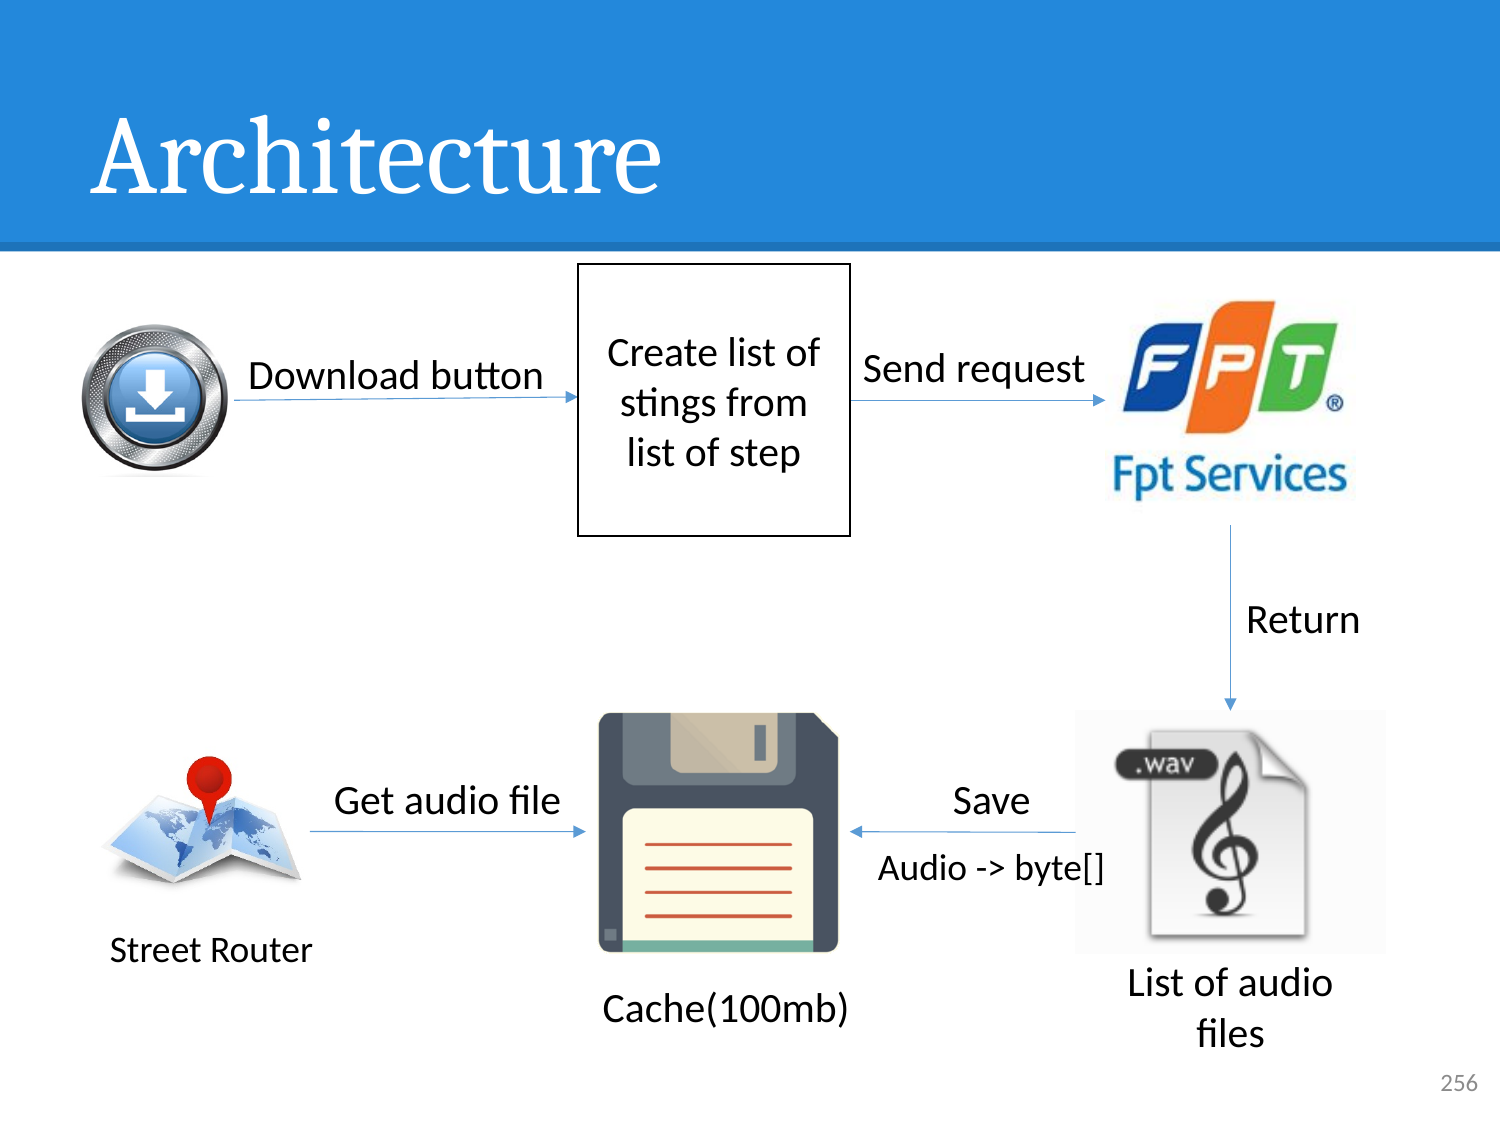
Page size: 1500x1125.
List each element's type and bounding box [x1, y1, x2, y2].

text_box [849, 765, 1076, 833]
picture [74, 324, 235, 477]
text_box [863, 835, 1075, 896]
picture [1075, 710, 1386, 954]
text_box [588, 973, 865, 1038]
picture [95, 724, 310, 939]
title [75, 45, 1425, 233]
picture [1105, 275, 1356, 526]
text_box [1095, 954, 1366, 1063]
text_box [95, 917, 329, 978]
text_box [234, 263, 1106, 537]
picture [585, 703, 850, 960]
text_box [1230, 525, 1376, 711]
text_box [309, 765, 586, 832]
slide_number [1403, 1038, 1494, 1125]
